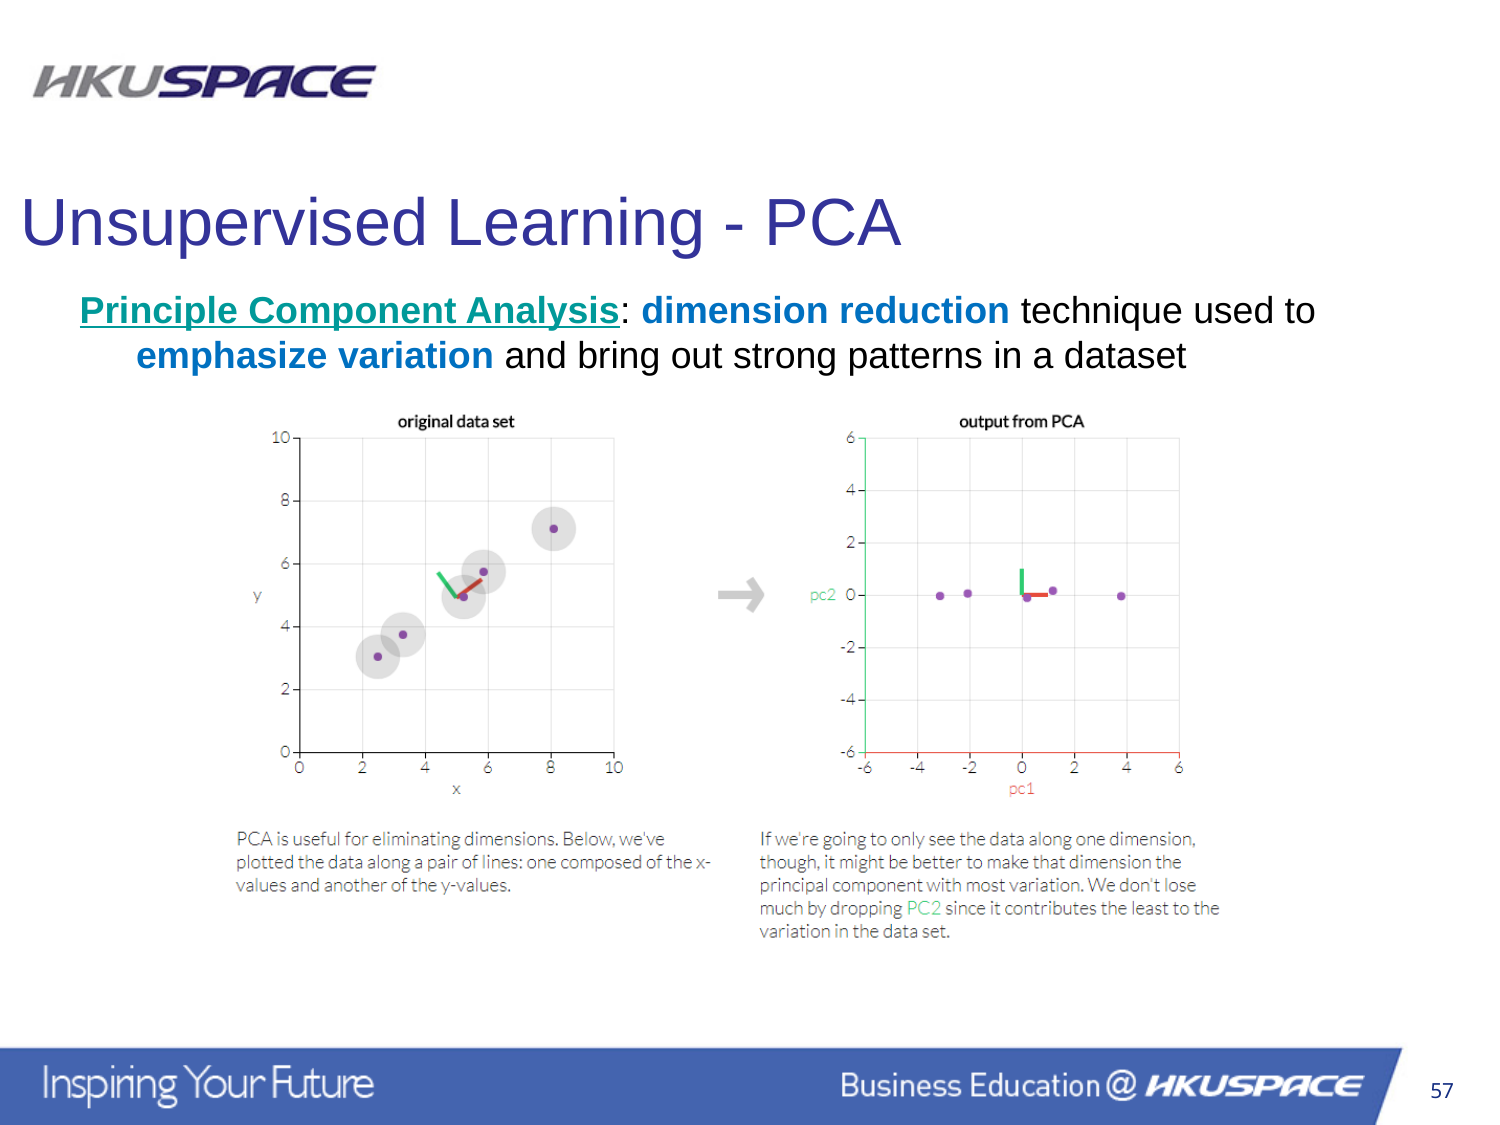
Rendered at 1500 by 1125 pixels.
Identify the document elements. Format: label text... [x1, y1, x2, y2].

title Unsupervised Learning - PCA [5, 101, 1331, 266]
text_box Principle Component Analysis: dimension reduction technique used to emphasize variation and bring out strong patterns in a dataset [64, 278, 1483, 1047]
picture [0, 0, 1500, 1125]
slide_number 57 [1415, 1070, 1499, 1125]
